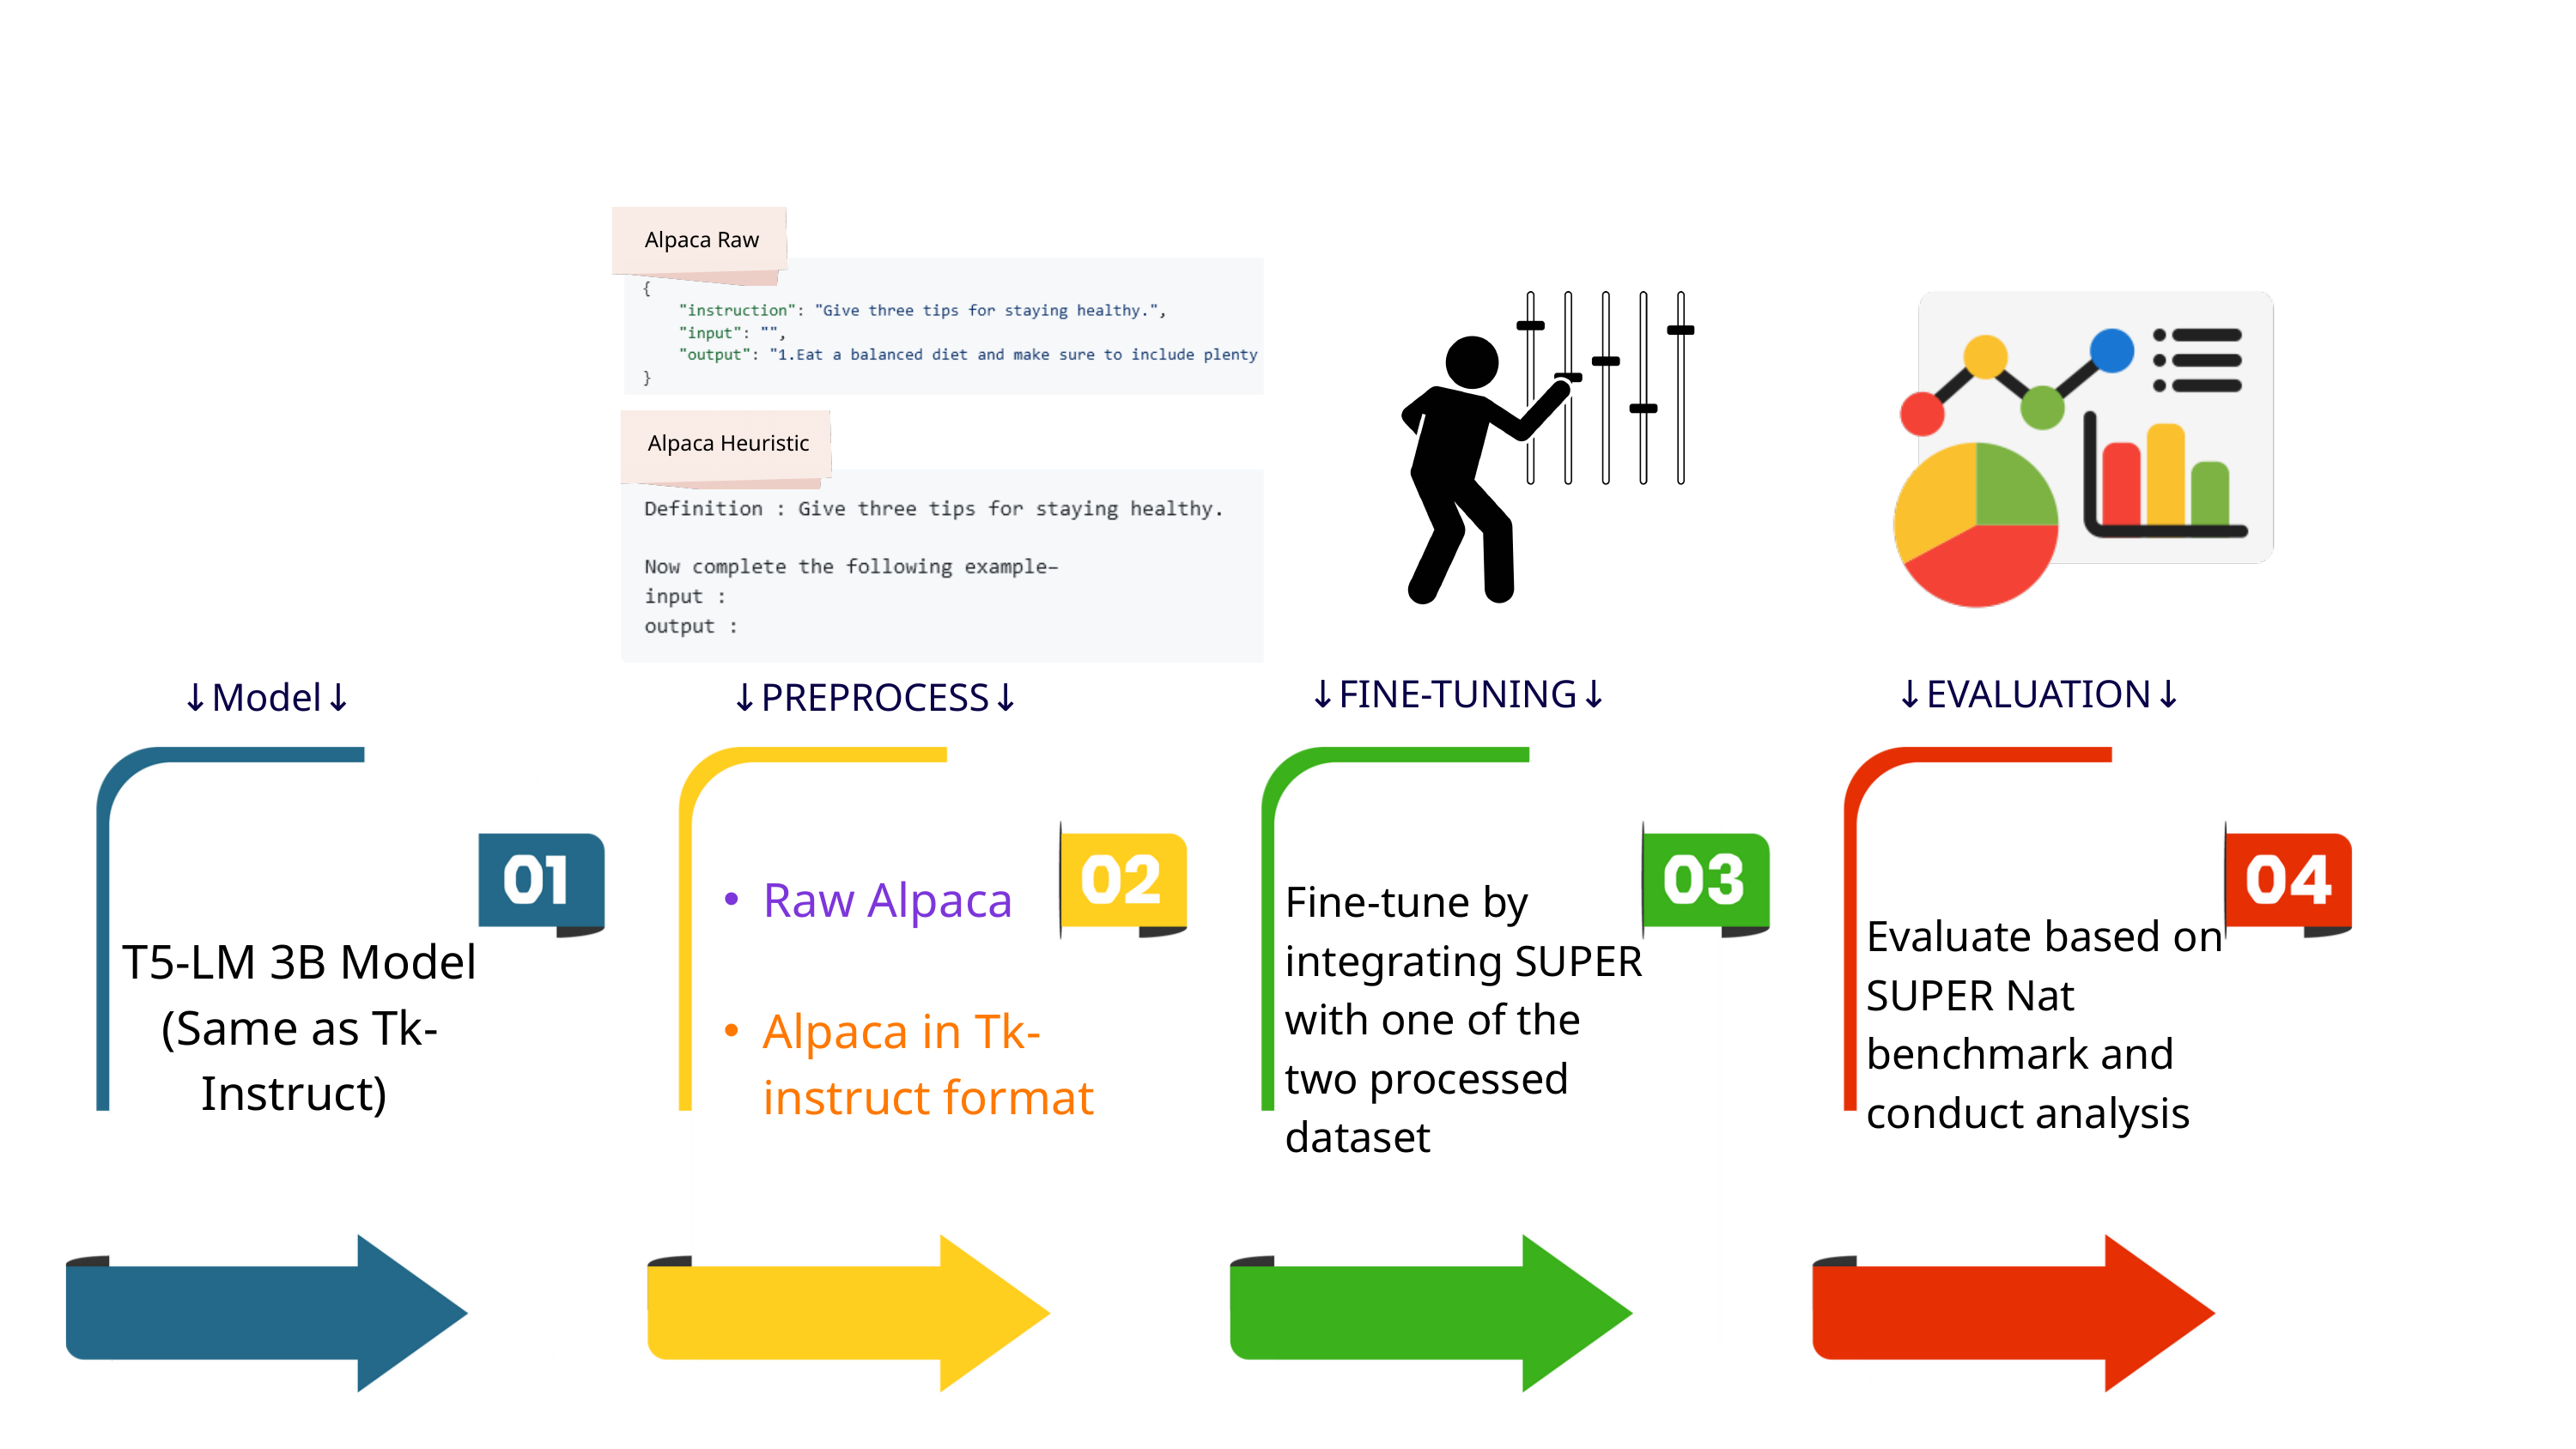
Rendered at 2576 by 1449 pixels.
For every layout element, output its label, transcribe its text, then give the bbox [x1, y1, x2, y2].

text_box T5-LM 3B Model (Same as Tk-Instruct) [101, 923, 501, 1120]
text_box Evaluate based on SUPER Nat benchmark and conduct analysis [1866, 901, 2241, 1137]
text_box ↓PREPROCESS↓ [702, 681, 1049, 719]
text_box Fine-tune by integrating SUPER with one of the two processed dataset [1285, 867, 1660, 1161]
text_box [620, 409, 838, 489]
text_box ↓EVALUATION↓ [1866, 676, 2213, 715]
text_box [1401, 291, 1695, 604]
text_box [1889, 291, 2275, 615]
text_box [65, 747, 2353, 1405]
text_box ↓Model↓ [101, 681, 433, 719]
text_box [620, 470, 1264, 663]
text_box ↓FINE-TUNING↓ [1285, 676, 1631, 715]
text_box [611, 206, 793, 286]
text_box [620, 249, 1264, 395]
text_box Raw Alpaca Alpaca in Tk-instruct format [683, 729, 1103, 1321]
